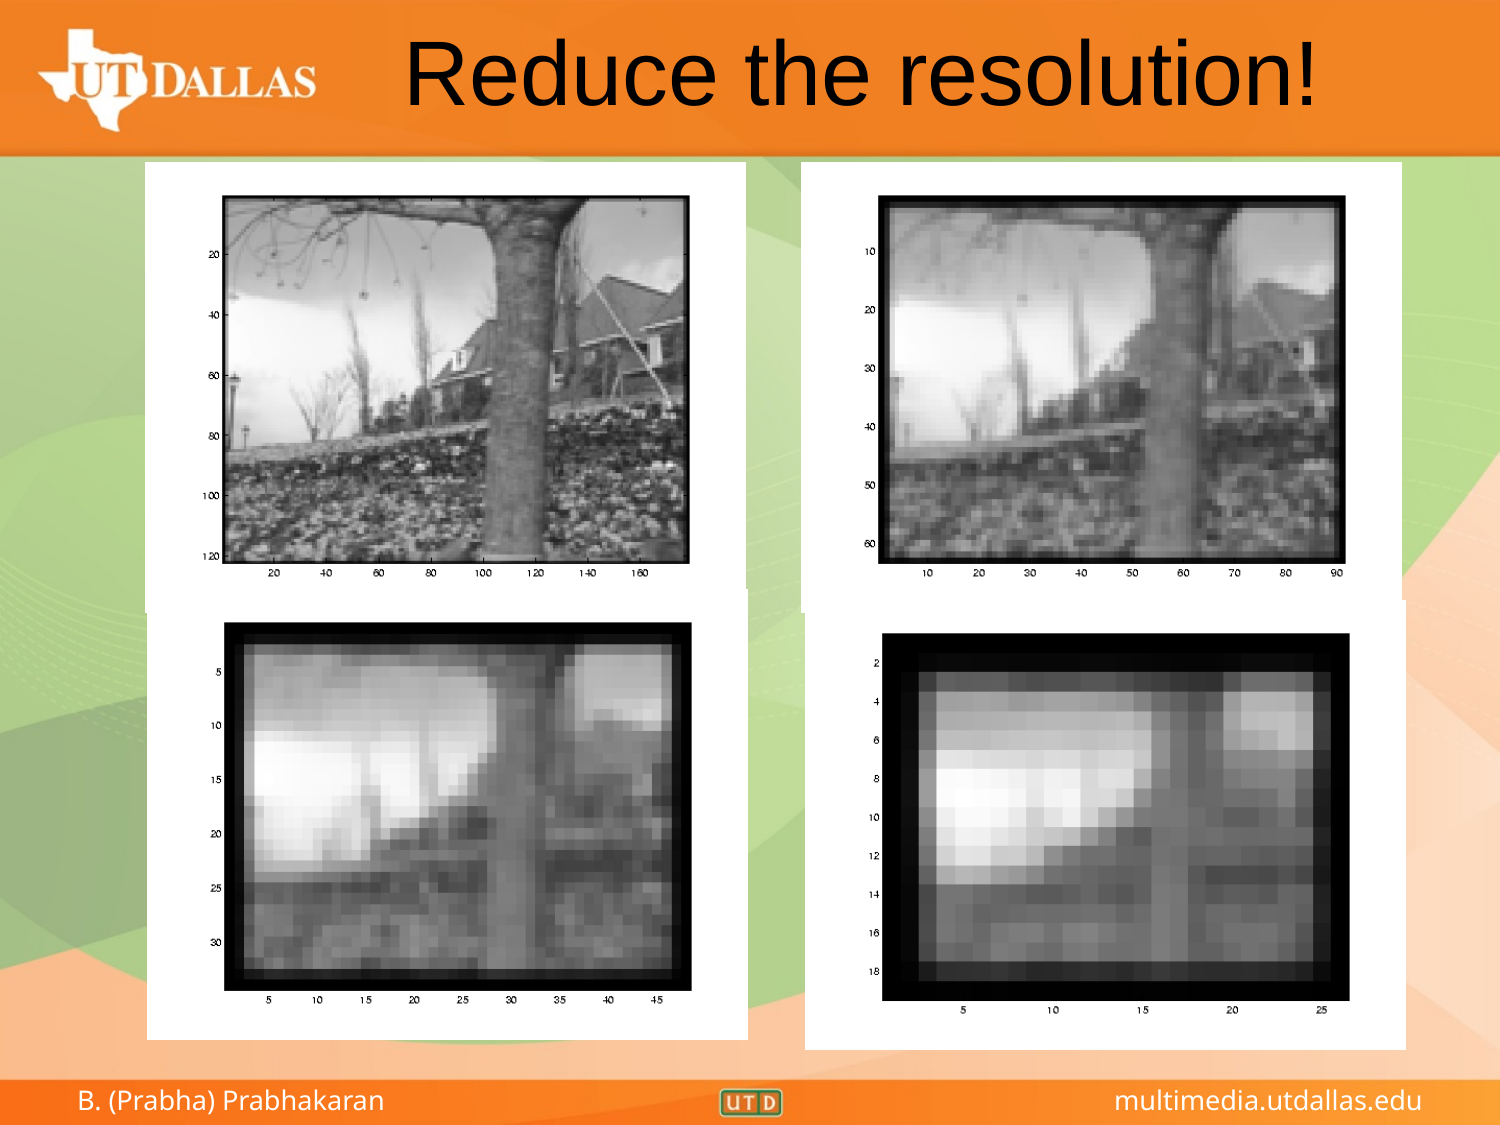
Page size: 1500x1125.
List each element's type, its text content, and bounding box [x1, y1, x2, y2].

picture [0, 0, 1500, 1125]
title Reduce the resolution! [224, 0, 1500, 163]
